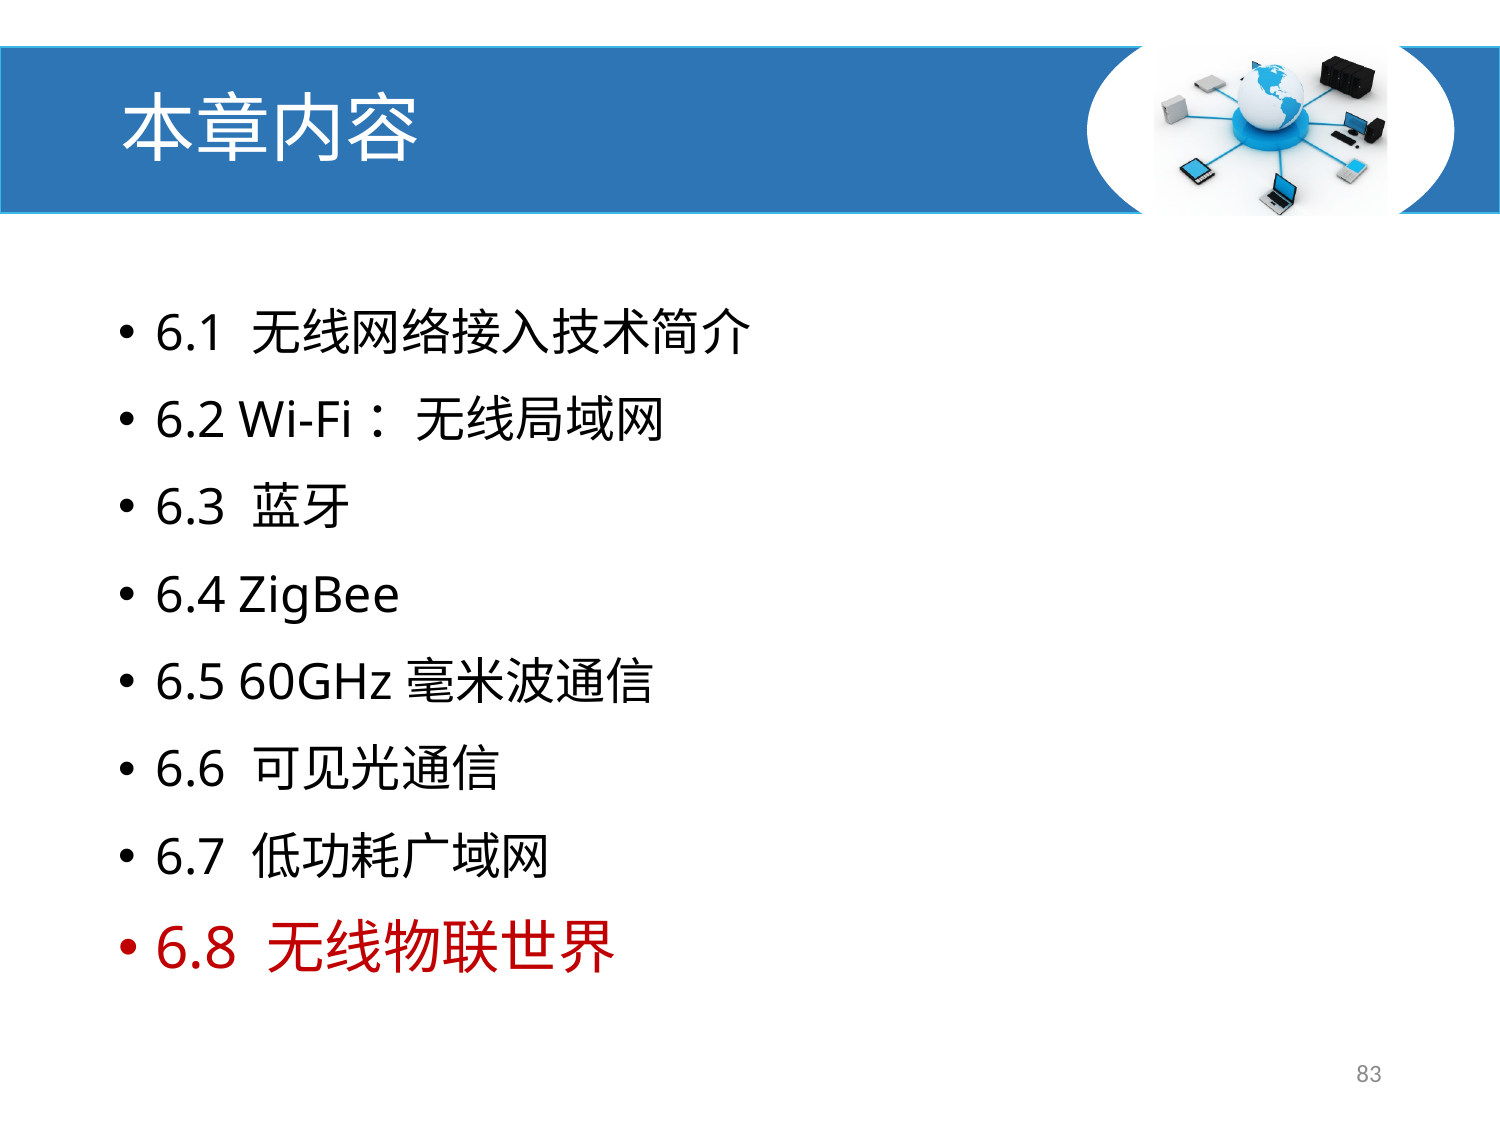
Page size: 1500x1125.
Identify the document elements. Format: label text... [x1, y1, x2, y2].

title 本章内容 [105, 50, 1060, 214]
slide_number 83 [1059, 1042, 1397, 1103]
picture [1154, 46, 1388, 216]
list 6.1 无线网络接入技术简介 6.2 Wi-Fi：无线局域网 6.3 蓝牙 6.4 ZigBee 6.5 60GHz毫米波通信 6.6 可见光通信 6.7 低功耗广域网 6.8 无线物联世界 [103, 299, 1397, 1014]
